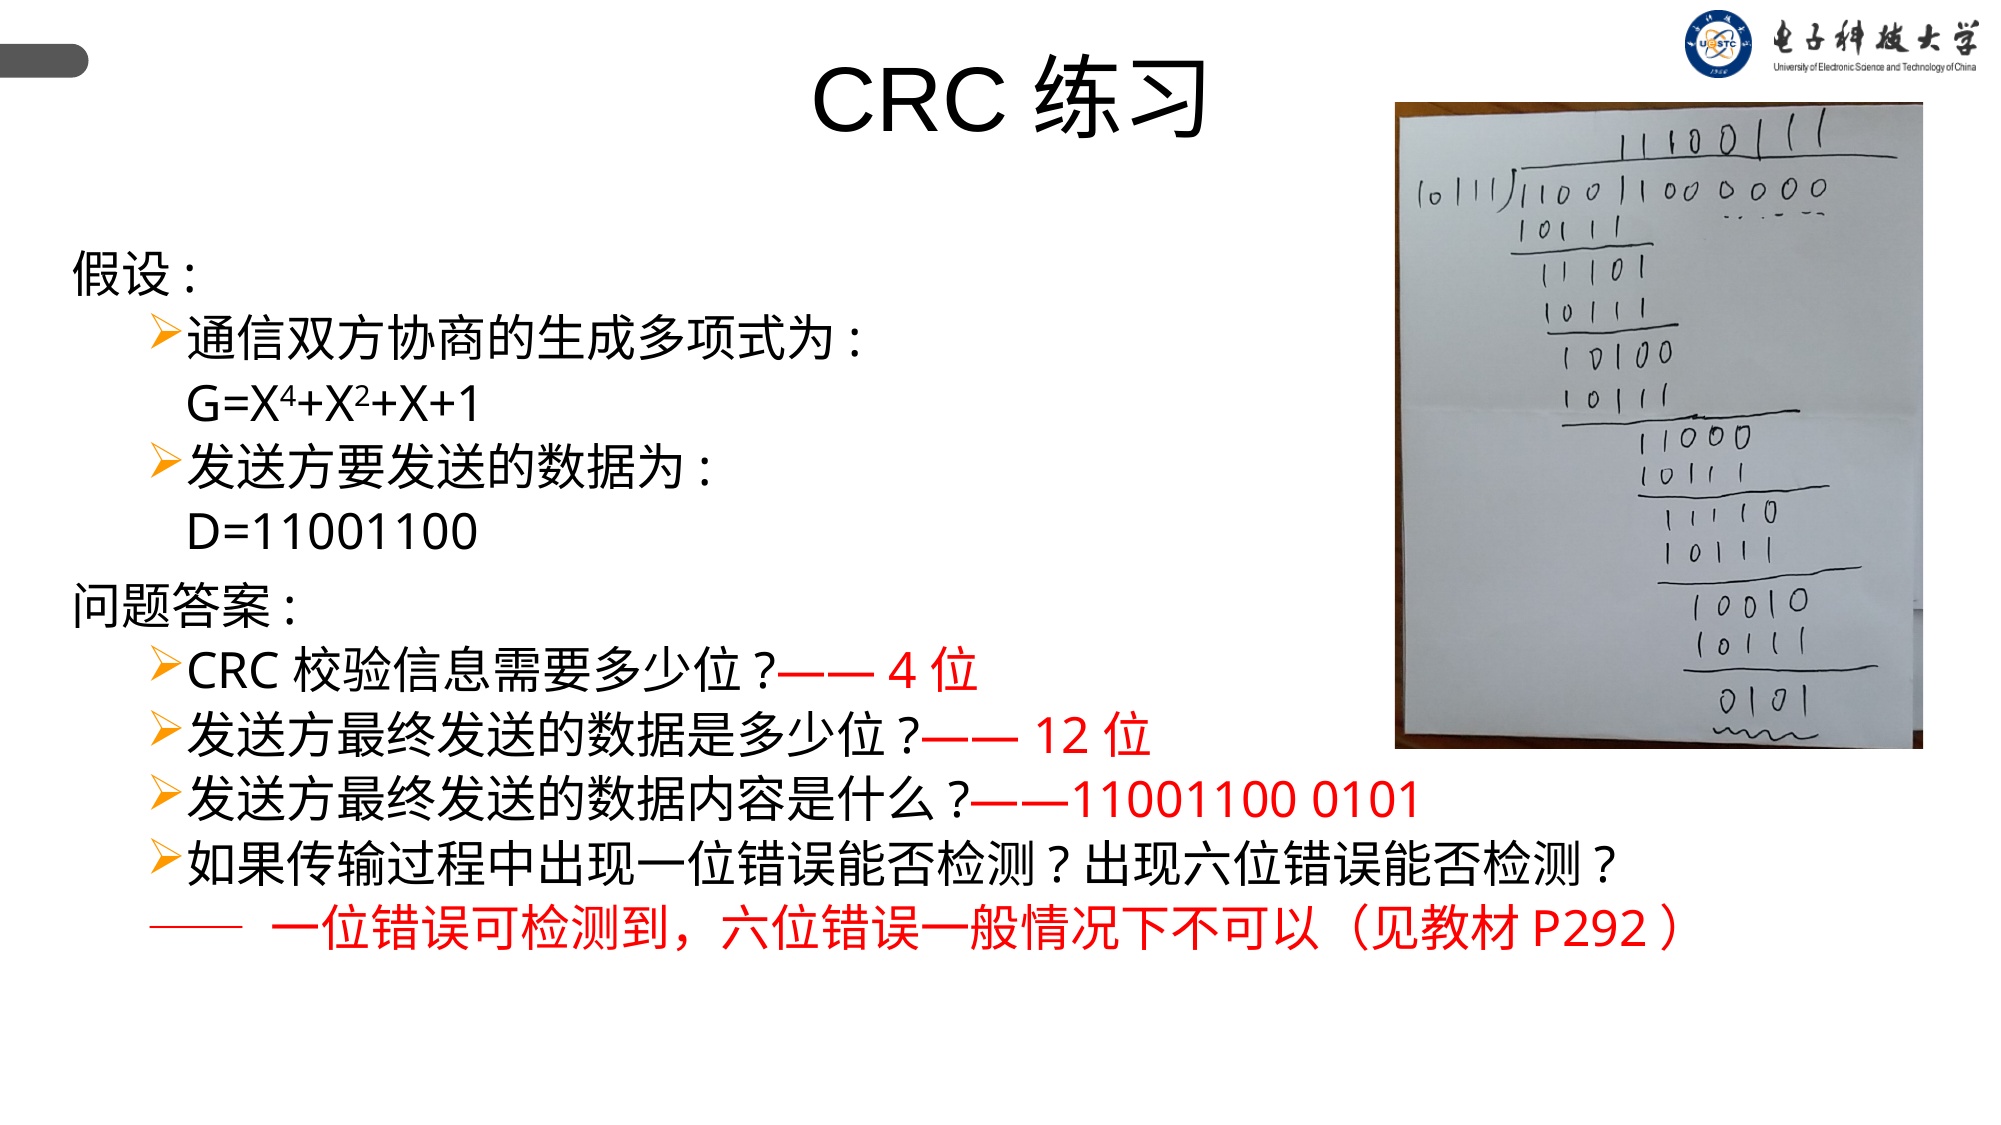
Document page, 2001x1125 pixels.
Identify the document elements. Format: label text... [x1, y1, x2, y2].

text_box CRC练习 [25, 44, 2000, 203]
picture [1685, 10, 1979, 44]
text_box 假设: 通信双方协商的生成多项式为: G=X4+X2+X+1 发送方要发送的数据为: D=11001100 问题答案: CRC校验信息需要多少位?—— 4位 发送方最终发送的数据是多少位?—— 12位 发送方最终发送的数据内容是什么?——11001100 0101 如果传输过程中出现一位错误能否检测?出现六位错误能否检测? —— 一位错误可检测到，六位错误一般情况下不可以（见教材P292） [56, 241, 1757, 1005]
picture [1394, 102, 1924, 749]
